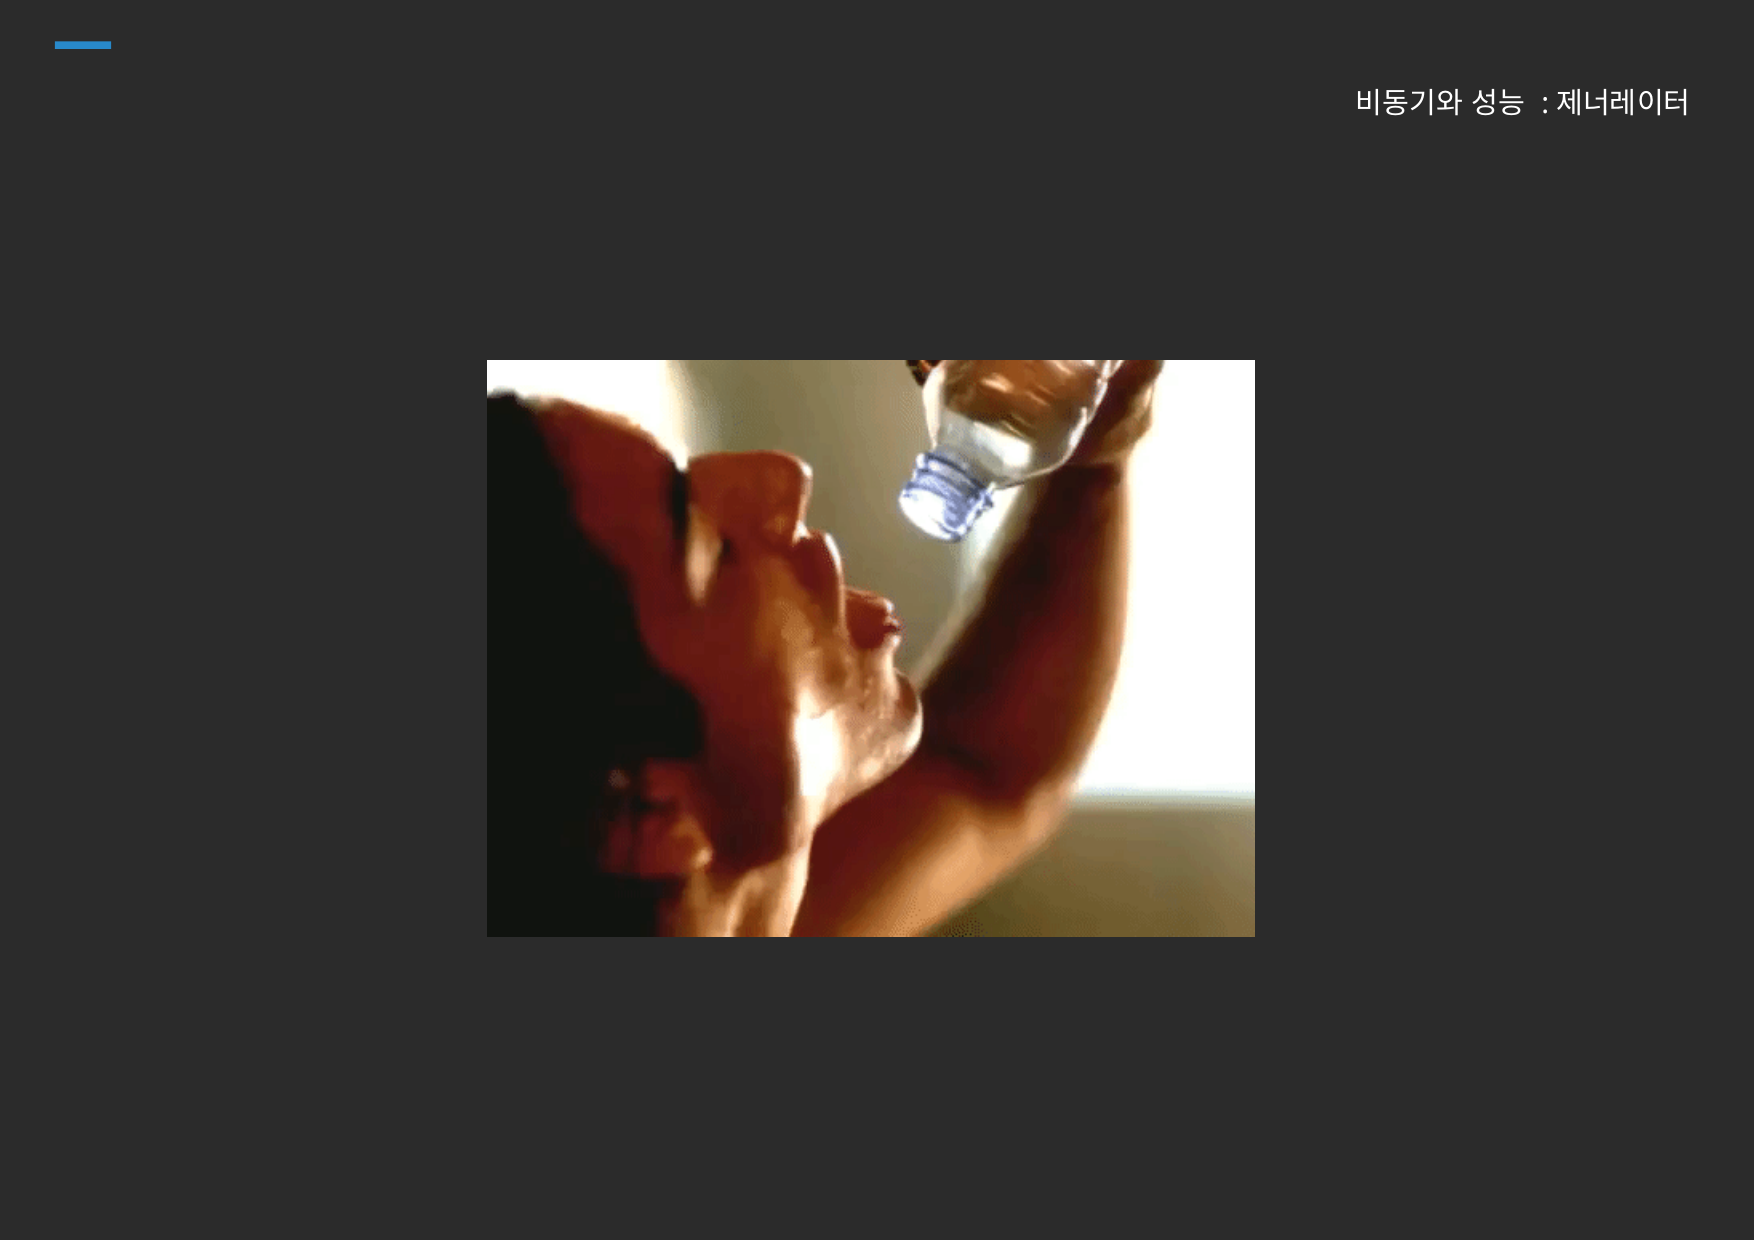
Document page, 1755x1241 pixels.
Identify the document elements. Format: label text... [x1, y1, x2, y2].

list 비동기와 성능 :제너레이터 [1302, 77, 1706, 133]
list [486, 360, 1256, 937]
